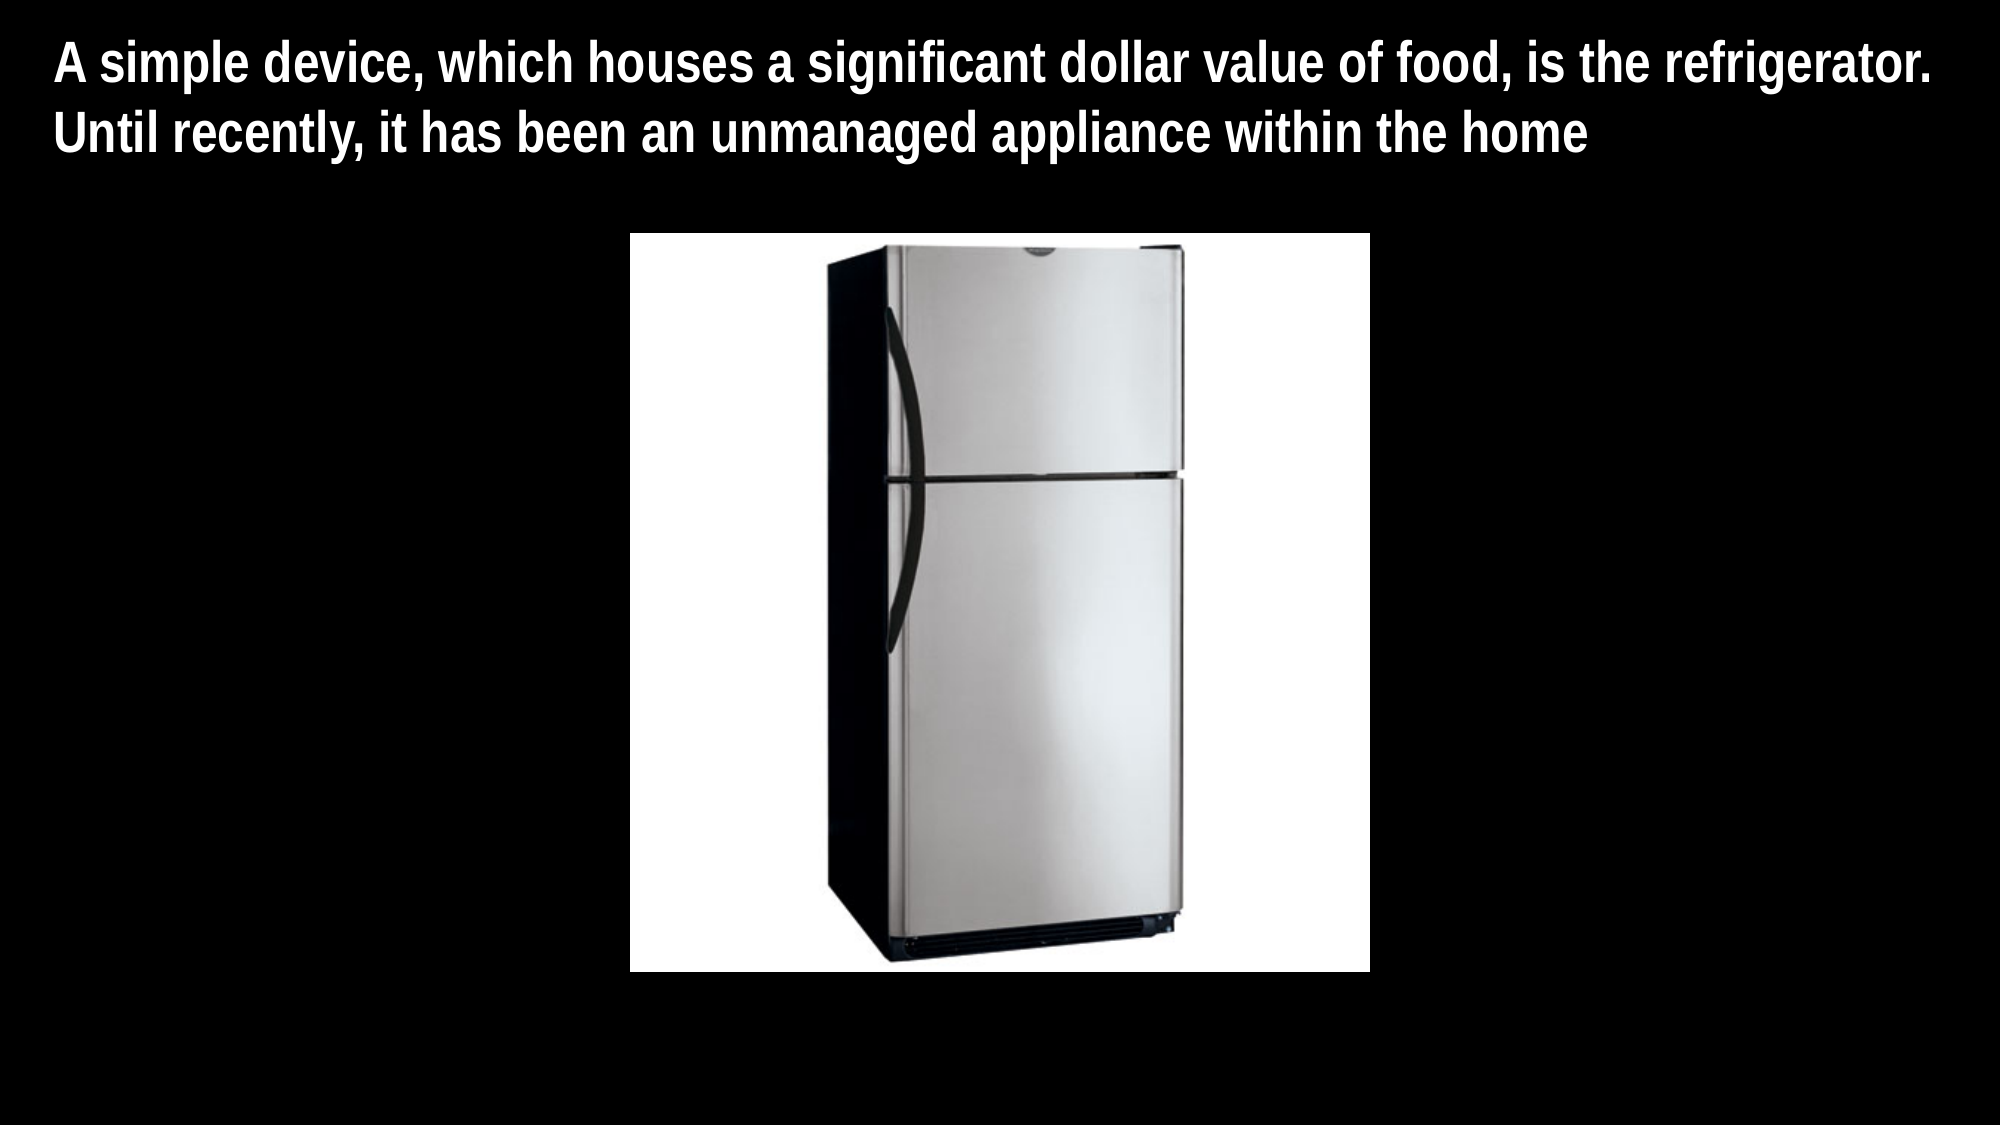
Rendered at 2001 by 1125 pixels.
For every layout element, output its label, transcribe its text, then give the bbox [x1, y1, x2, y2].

picture [630, 232, 1370, 973]
text_box A simple device, which houses a significant dollar value of food, is the refrigerator. Until recently, it has been an unmanaged appliance within the home [38, 16, 2000, 173]
